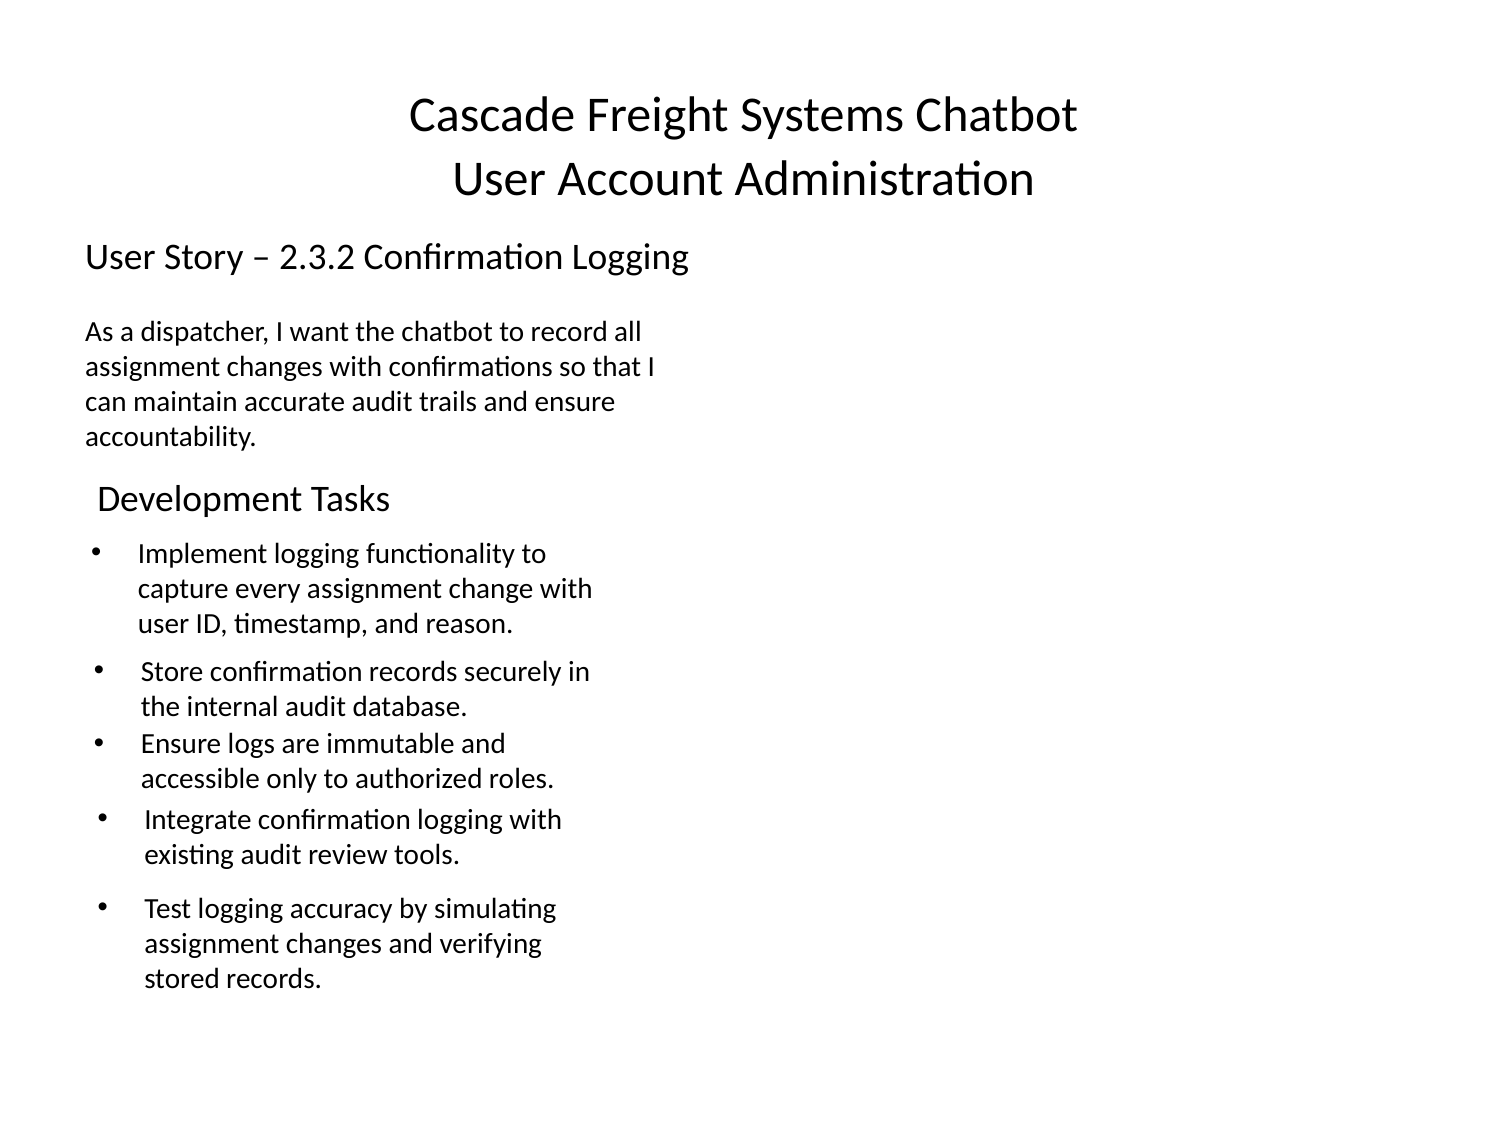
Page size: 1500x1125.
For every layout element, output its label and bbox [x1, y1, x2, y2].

text_box [70, 74, 1119, 1004]
